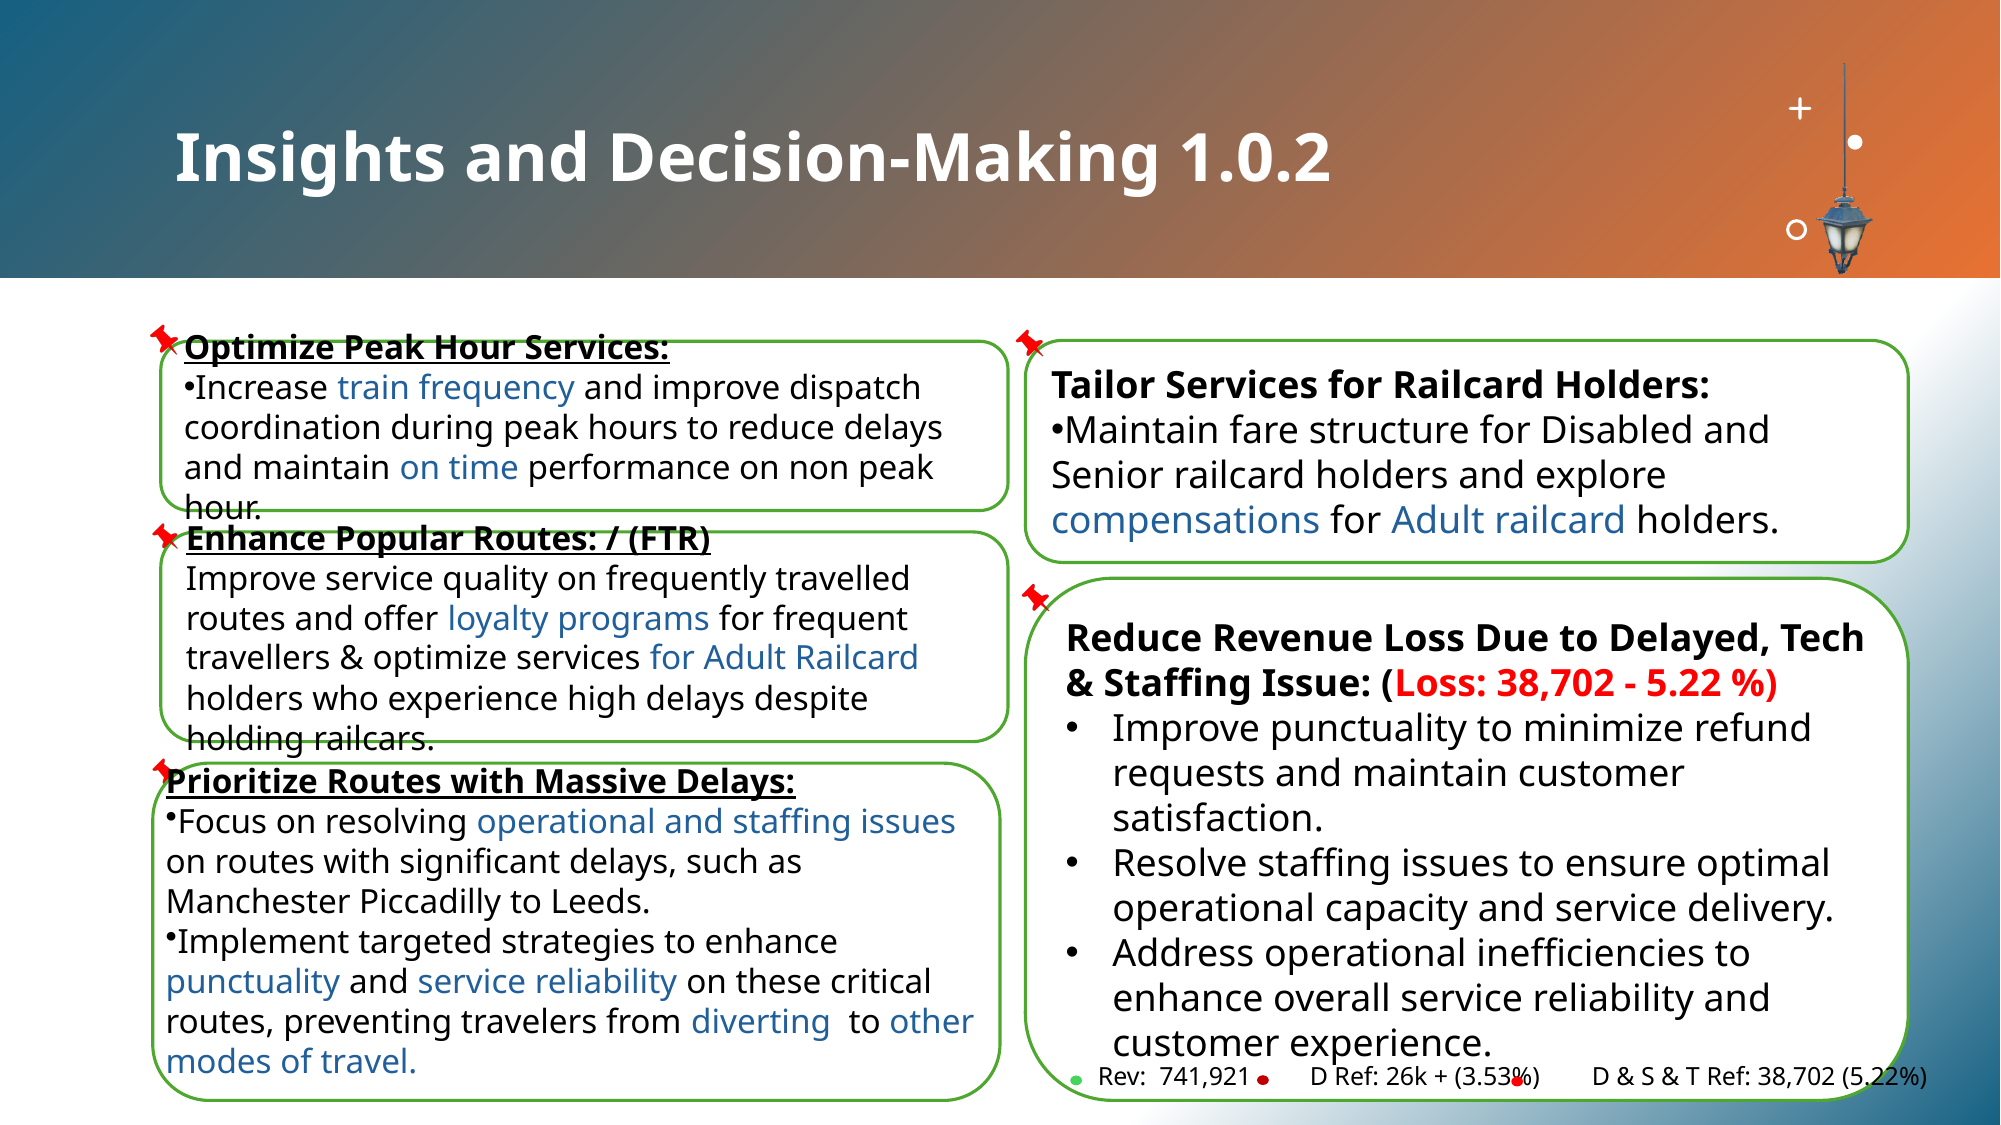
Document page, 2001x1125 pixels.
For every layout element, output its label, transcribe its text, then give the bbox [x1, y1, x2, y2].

picture [144, 319, 185, 360]
picture [1011, 324, 1049, 362]
text_box [1068, 1073, 1084, 1087]
text_box Rev: 741,921 D Ref: 26k + (3.53%) D & S & T Ref: 38,702 (5.22%) [1070, 1052, 2000, 1098]
text_box Optimize Peak Hour Services: Increase train frequency and improve dispatch coordination during peak hours to reduce delays and maintain on time performance on non peak hour. [159, 339, 1010, 513]
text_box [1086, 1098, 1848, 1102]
picture [1017, 578, 1055, 616]
text_box [1509, 1075, 1525, 1089]
picture [147, 518, 183, 554]
text_box Enhance Popular Routes: / (FTR) Improve service quality on frequently travelled routes and offer loyalty programs for frequent travellers & optimize services for Adult Railcard holders who experience high delays despite holding railcars. [159, 530, 1010, 744]
title Insights and Decision-Making 1.0.2 [160, 70, 1600, 233]
text_box [1786, 219, 1808, 241]
picture [148, 754, 183, 789]
text_box Tailor Services for Railcard Holders: Maintain fare structure for Disabled and Senior railcard holders and explore compensations for Adult railcard holders. [1023, 338, 1910, 565]
text_box [1788, 97, 1811, 120]
picture [1811, 57, 1877, 281]
text_box [0, 0, 2000, 279]
text_box Reduce Revenue Loss Due to Delayed, Tech & Staffing Issue: (Loss: 38,702 - 5.22 %) Improve punctuality to minimize refund requests and maintain customer satisfaction. Resolve staffing issues to ensure optimal operational capacity and service delivery. Address operational inefficiencies to enhance overall service reliability and customer experience. [1023, 576, 1910, 1092]
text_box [150, 762, 1001, 1101]
text_box [1255, 1073, 1271, 1087]
